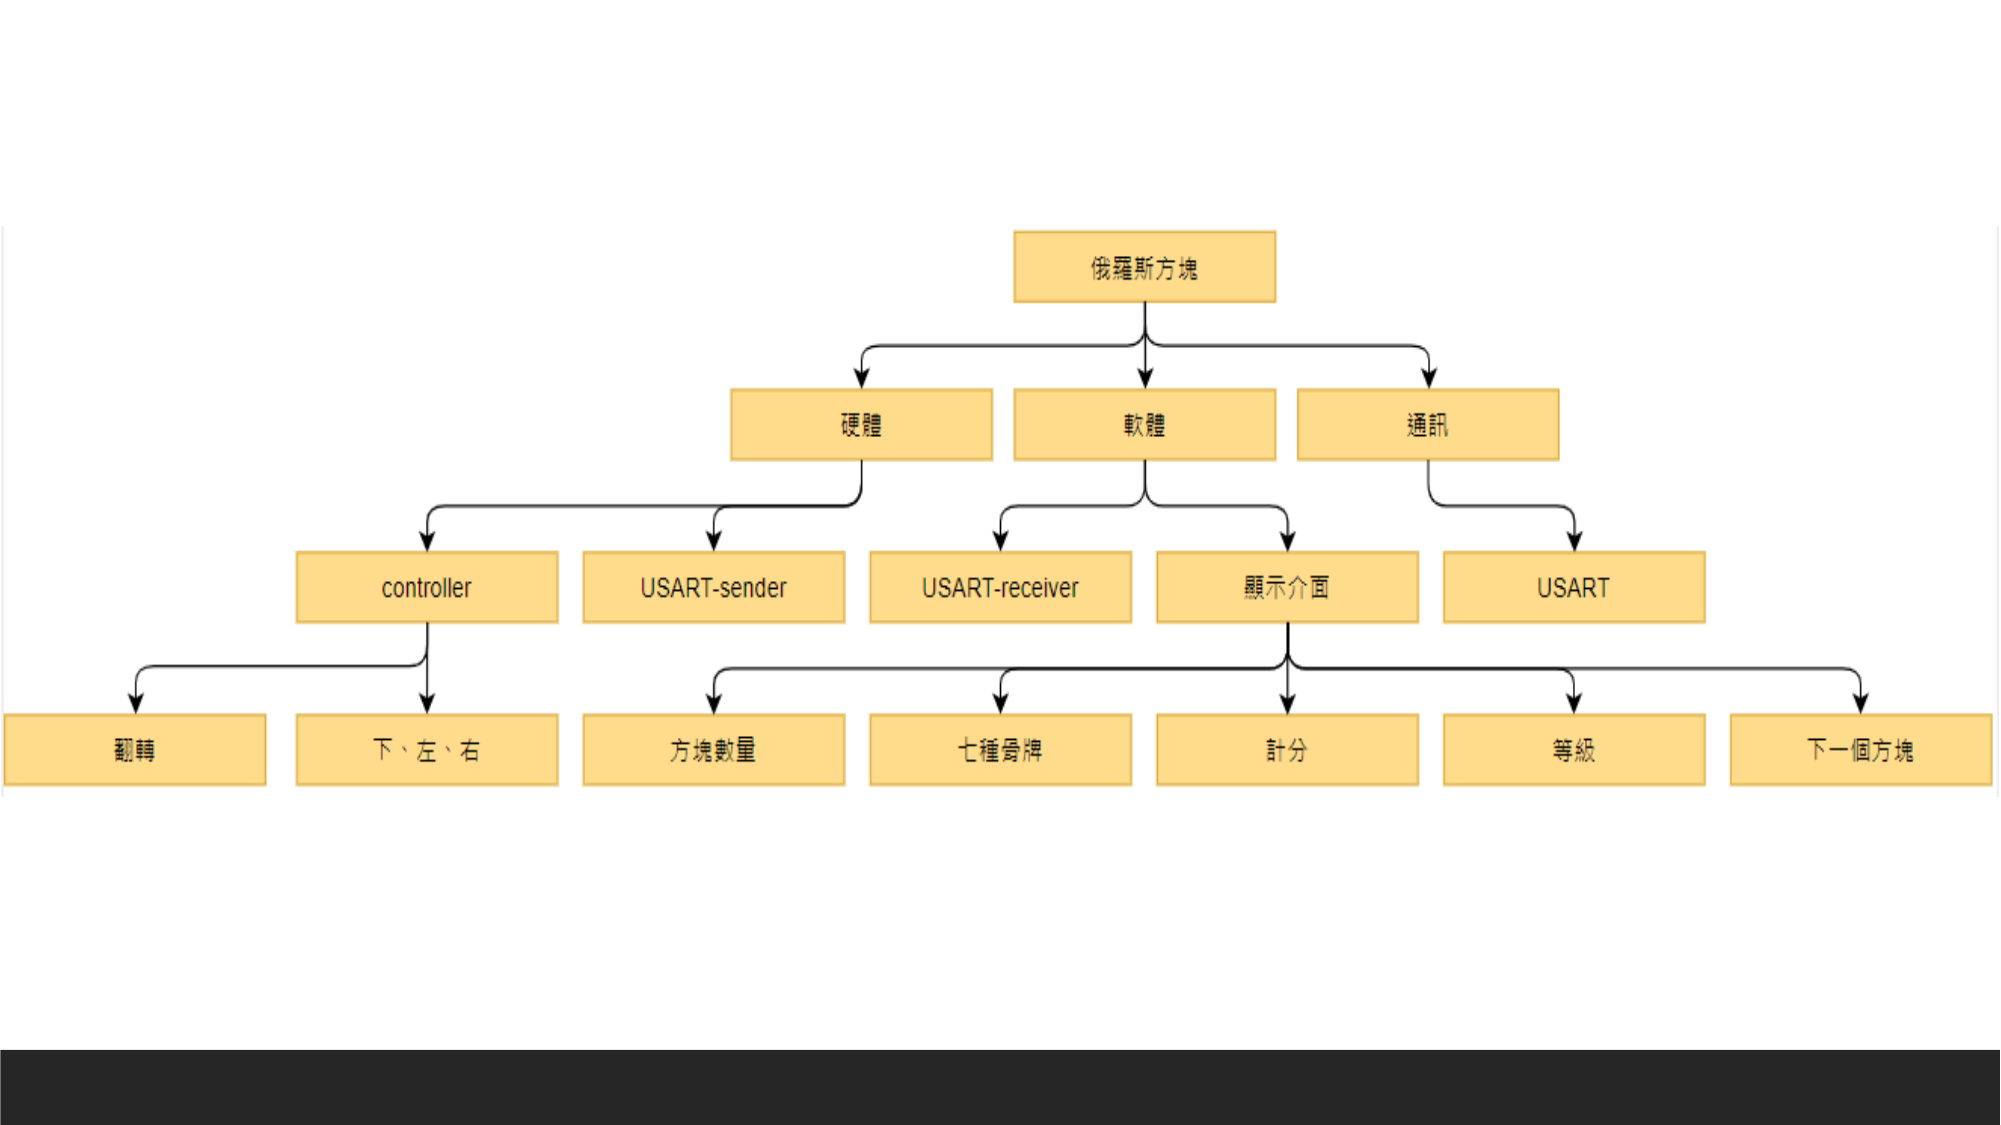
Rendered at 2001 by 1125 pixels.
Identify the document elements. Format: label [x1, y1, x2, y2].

picture [1, 225, 1999, 798]
